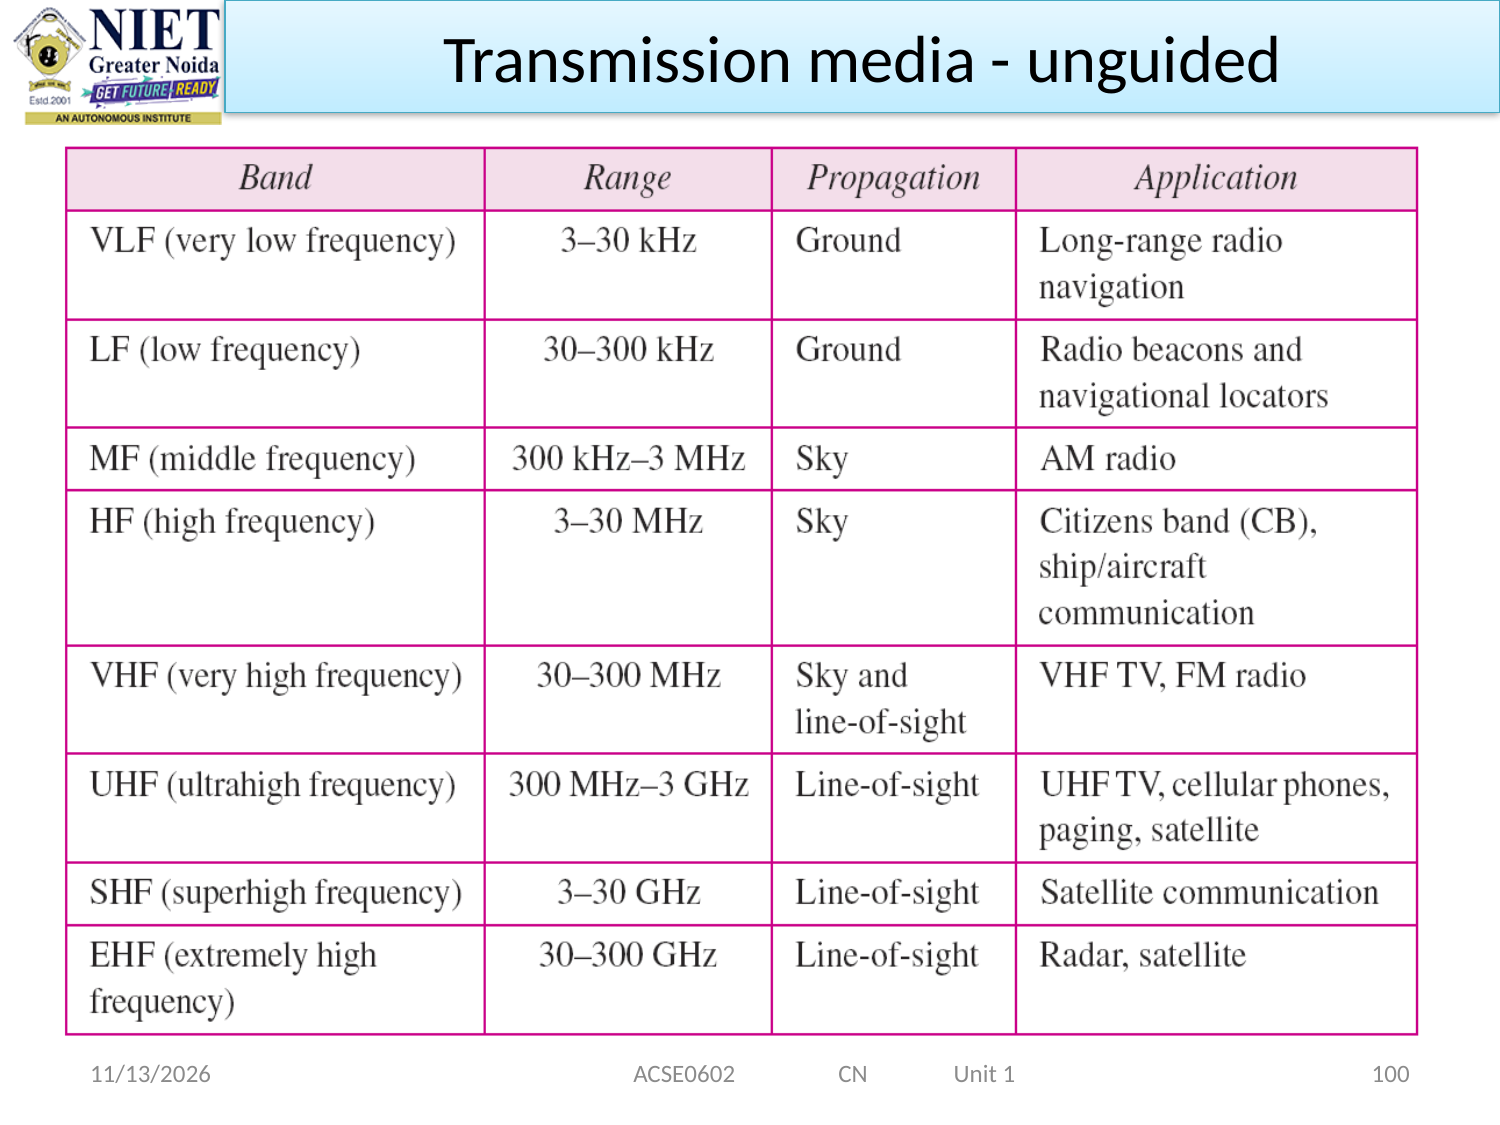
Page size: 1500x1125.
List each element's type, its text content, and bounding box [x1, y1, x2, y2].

text_box Transmission media - unguided [224, 0, 1500, 113]
picture [13, 7, 222, 126]
picture [49, 138, 1451, 1051]
footer ACSE0602 CN Unit 1 [412, 1059, 1238, 1103]
slide_number 100 [1238, 1059, 1425, 1103]
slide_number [75, 1059, 412, 1103]
